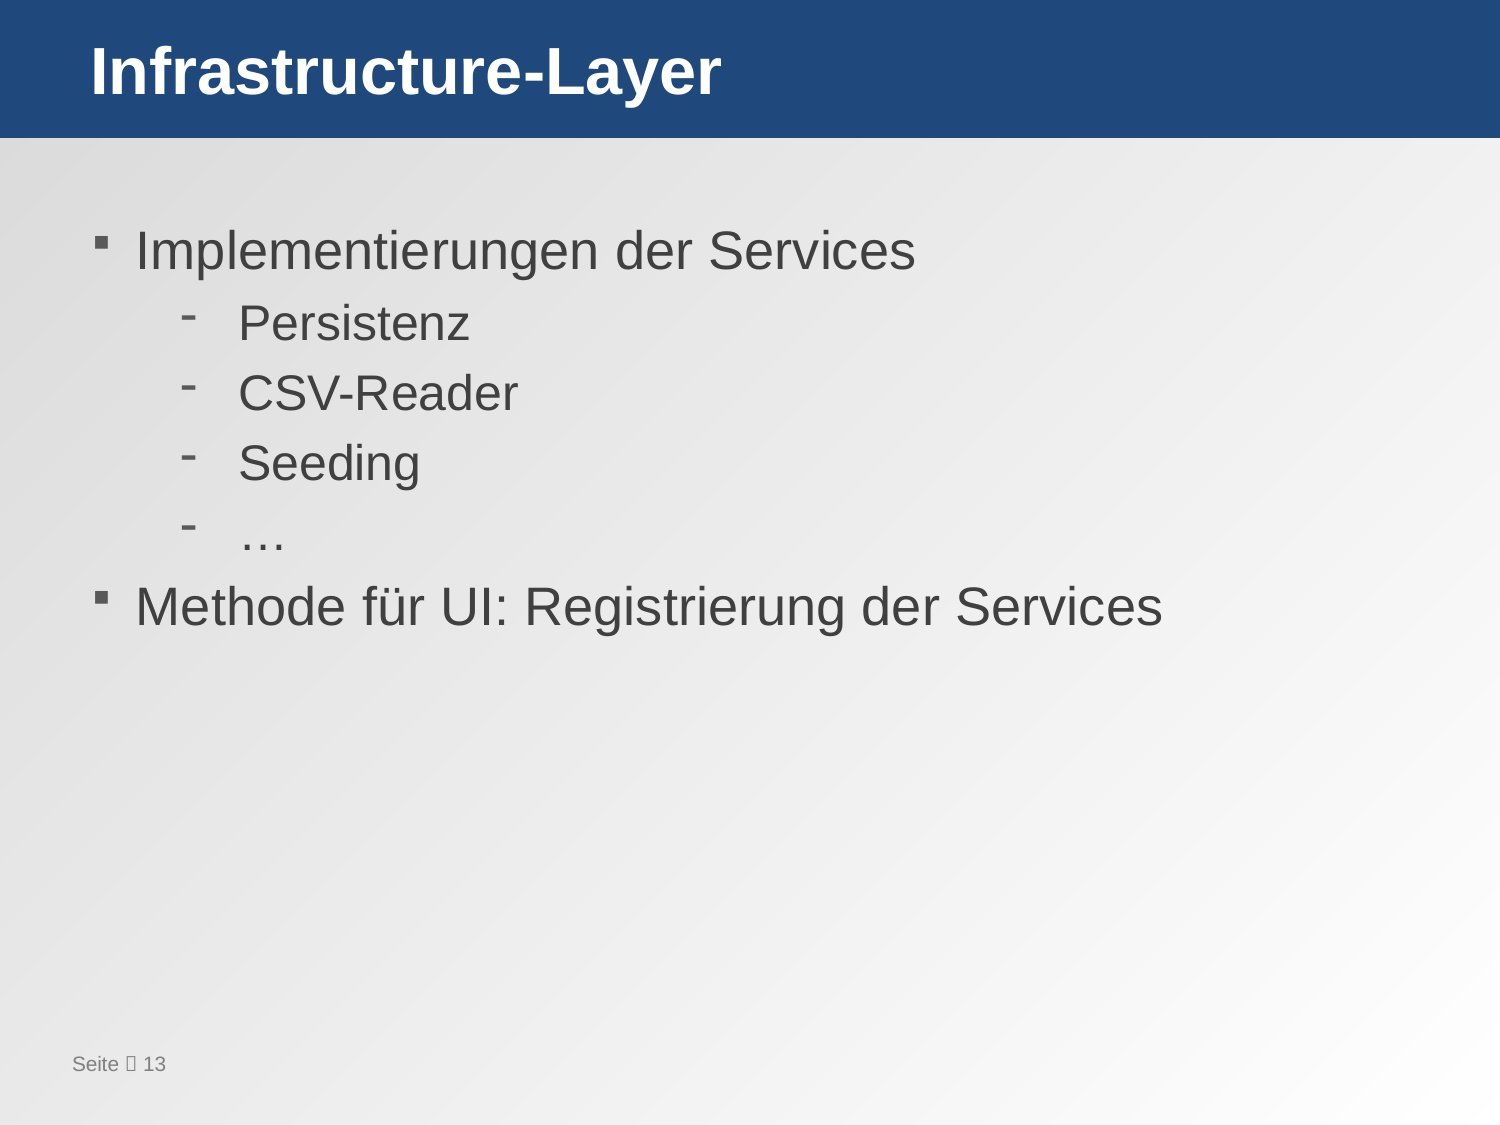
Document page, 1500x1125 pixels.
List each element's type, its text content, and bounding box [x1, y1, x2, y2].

list Implementierungen der Services Persistenz CSV-Reader Seeding … Methode für UI: Registrierung der Services [76, 208, 1424, 964]
title Infrastructure-Layer [75, 20, 1425, 208]
